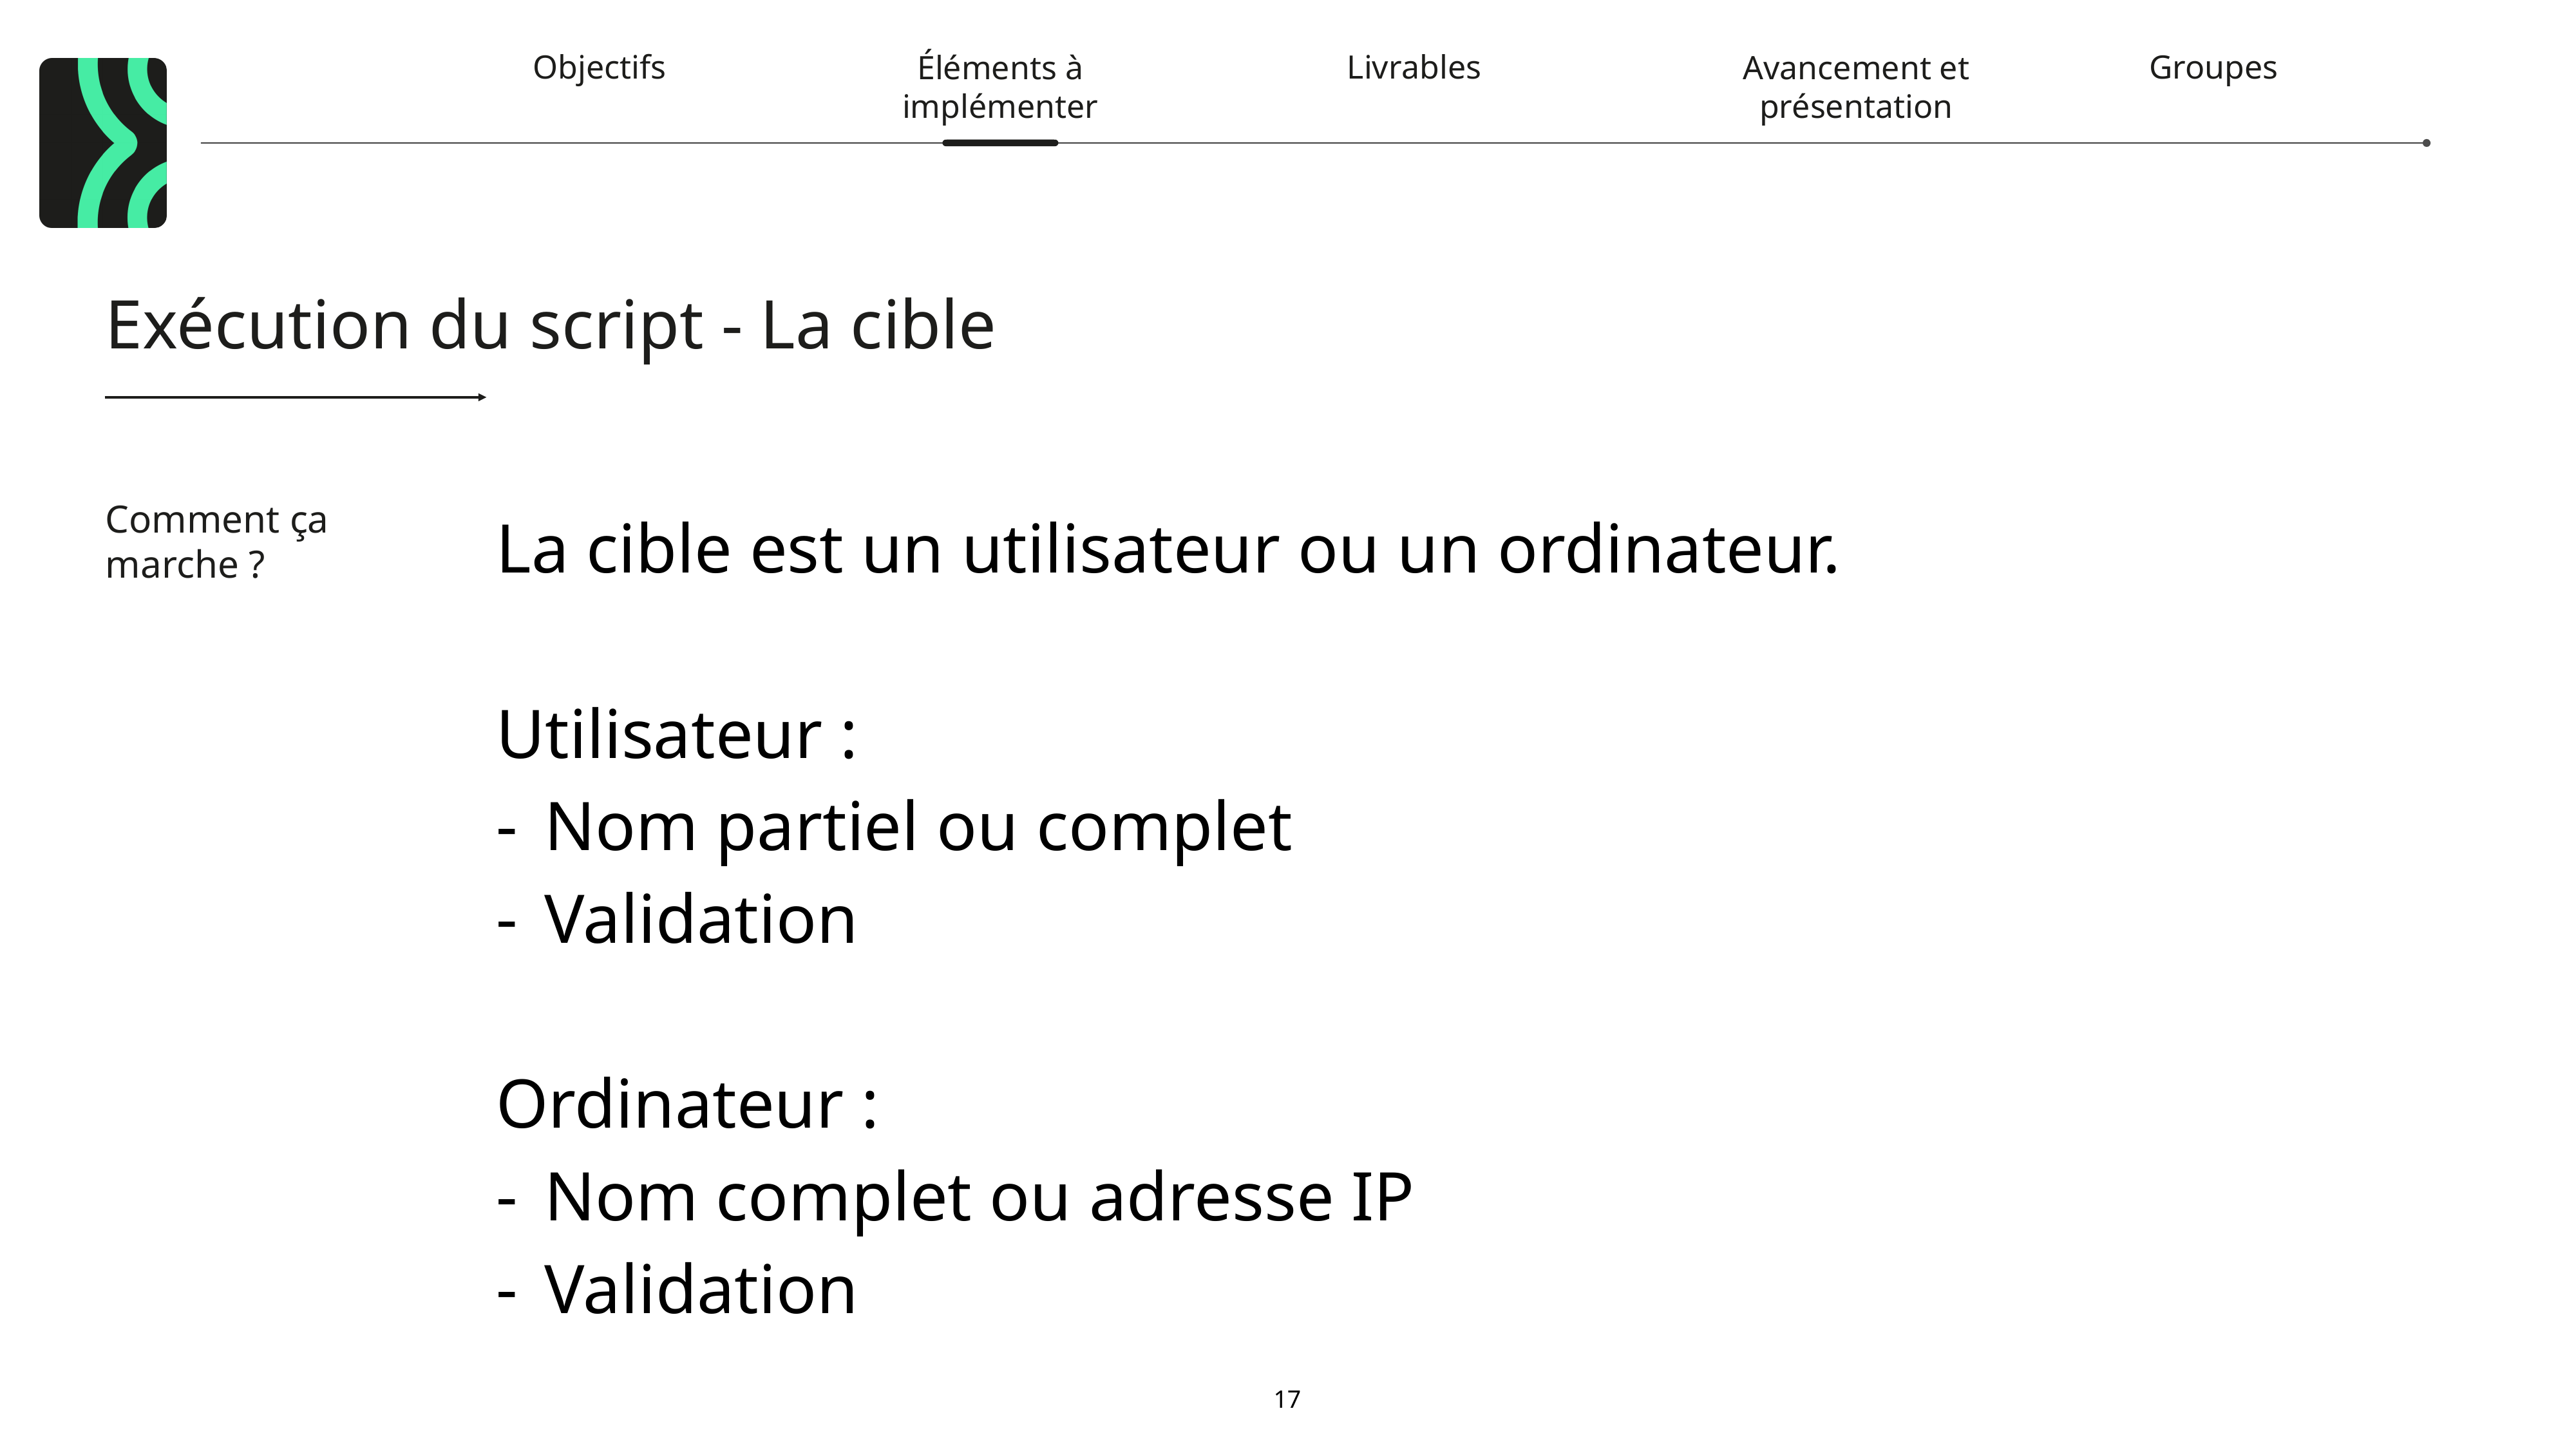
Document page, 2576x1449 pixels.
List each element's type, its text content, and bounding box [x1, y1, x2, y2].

text_box [942, 144, 1059, 147]
text_box Comment ça marche ? [100, 489, 471, 591]
text_box Livrables [1198, 41, 1631, 91]
picture [39, 58, 167, 228]
text_box Exécution du script - La cible [100, 276, 2427, 368]
text_box Éléments à implémenter [826, 41, 1175, 130]
text_box Groupes [2082, 41, 2345, 91]
text_box Objectifs [397, 41, 803, 91]
slide_number ‹#› [1267, 571, 1307, 1423]
text_box Avancement et présentation [1654, 41, 2059, 130]
text_box La cible est un utilisateur ou un ordinateur. Utilisateur : Nom partiel ou complet Validation Ordinateur : Nom complet ou adresse IP Validation [486, 439, 2513, 1382]
text_box [942, 139, 1059, 142]
